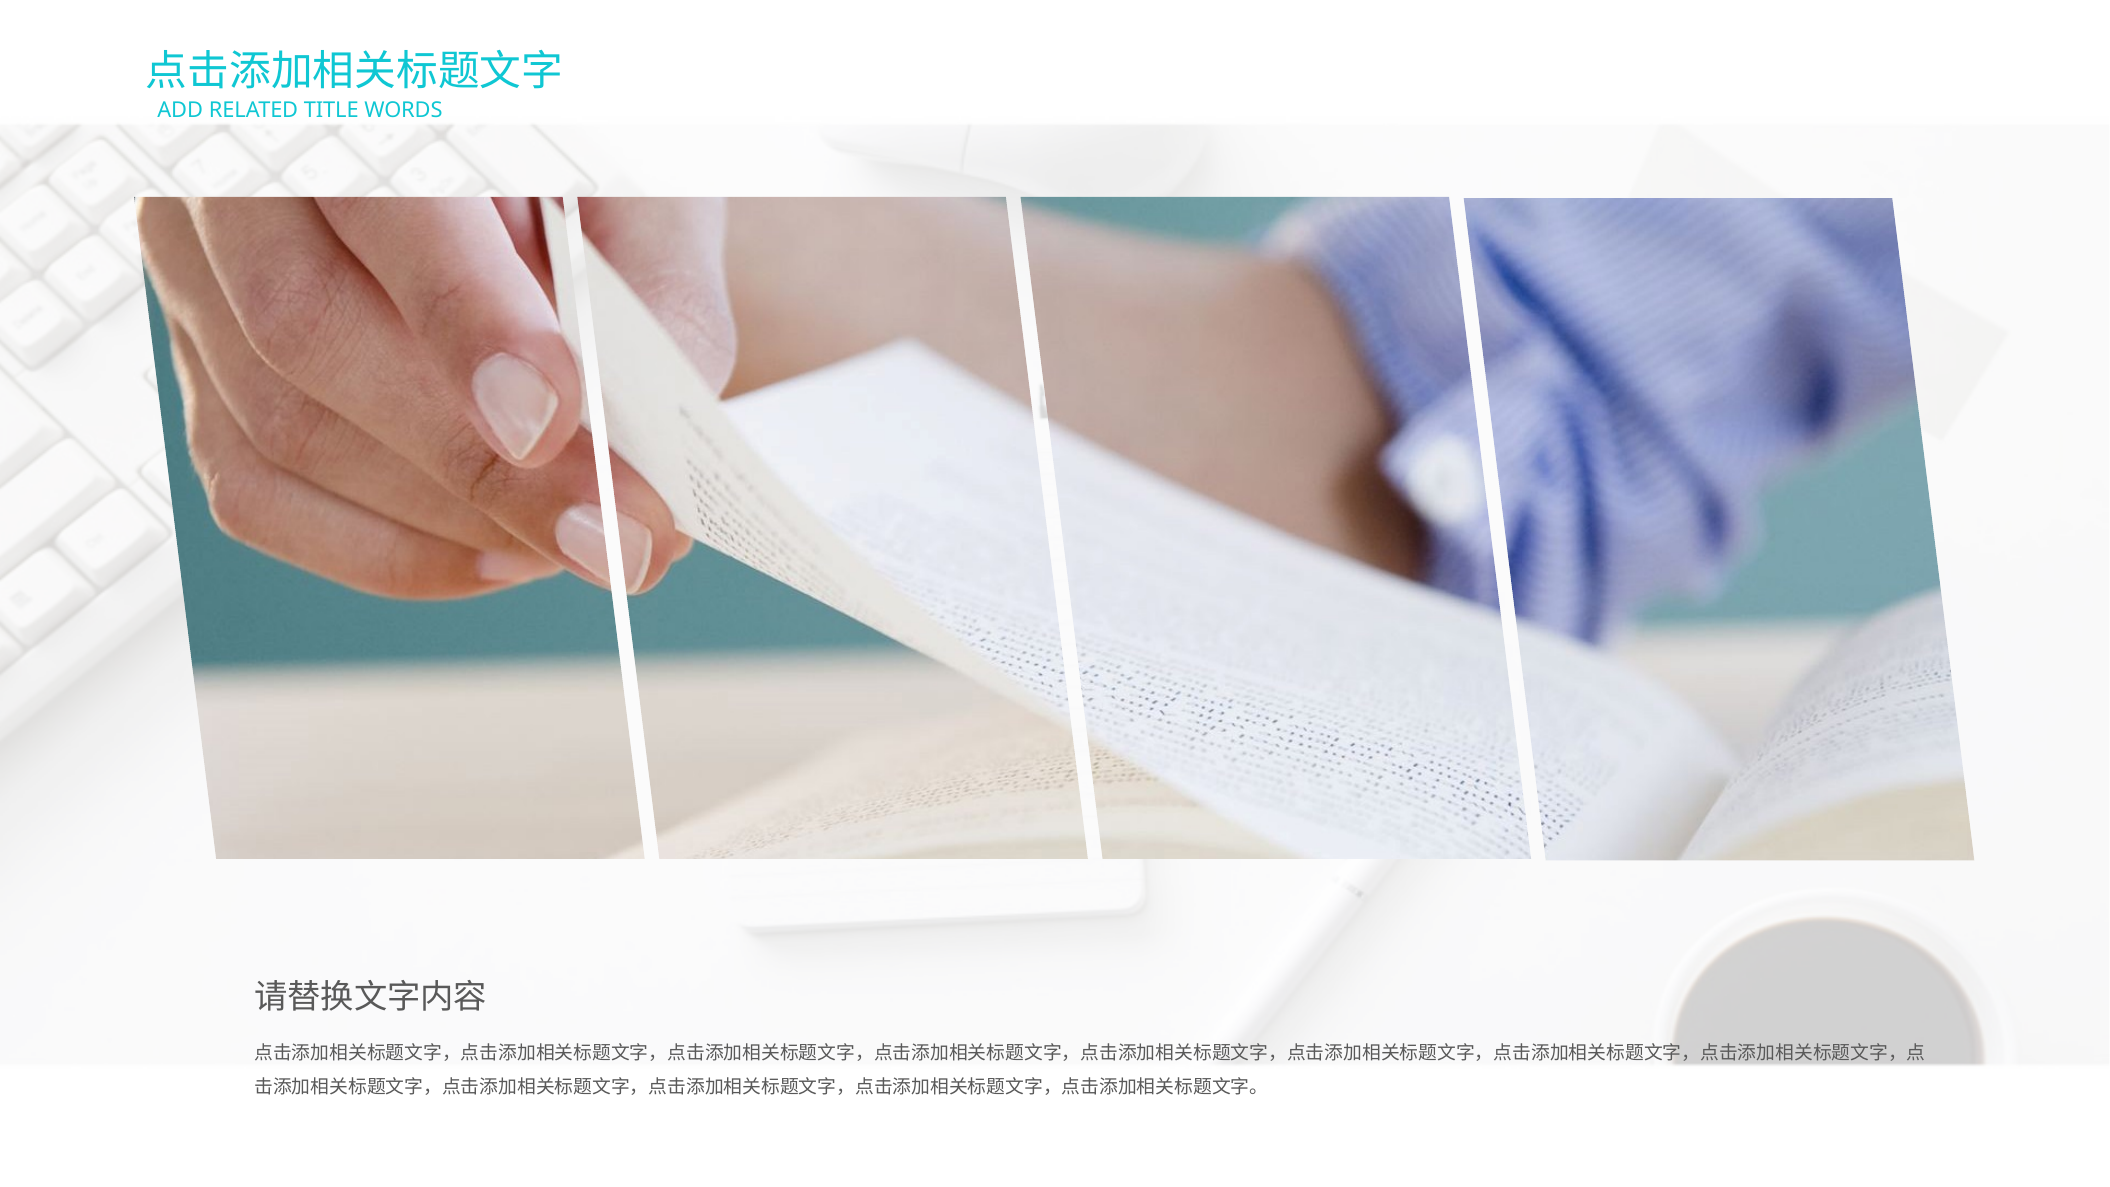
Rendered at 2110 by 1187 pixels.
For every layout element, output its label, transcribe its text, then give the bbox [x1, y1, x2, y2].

text_box 点击添加相关标题文字 [145, 43, 564, 95]
text_box [132, 195, 646, 860]
text_box [1462, 197, 1976, 862]
text_box 点击添加相关标题文字，点击添加相关标题文字，点击添加相关标题文字，点击添加相关标题文字，点击添加相关标题文字，点击添加相关标题文字，点击添加相关标题文字，点击添加相关标题文字，点击添加相关标题文字，点击添加相关标题文字，点击添加相关标题文字，点击添加相关标题文字，点击添加相关标题文字。 [239, 1022, 1953, 1113]
text_box [576, 195, 1090, 860]
text_box [1019, 195, 1533, 860]
text_box ADD RELATED TITLE WORDS [157, 96, 444, 123]
text_box 请替换文字内容 [239, 968, 547, 1023]
